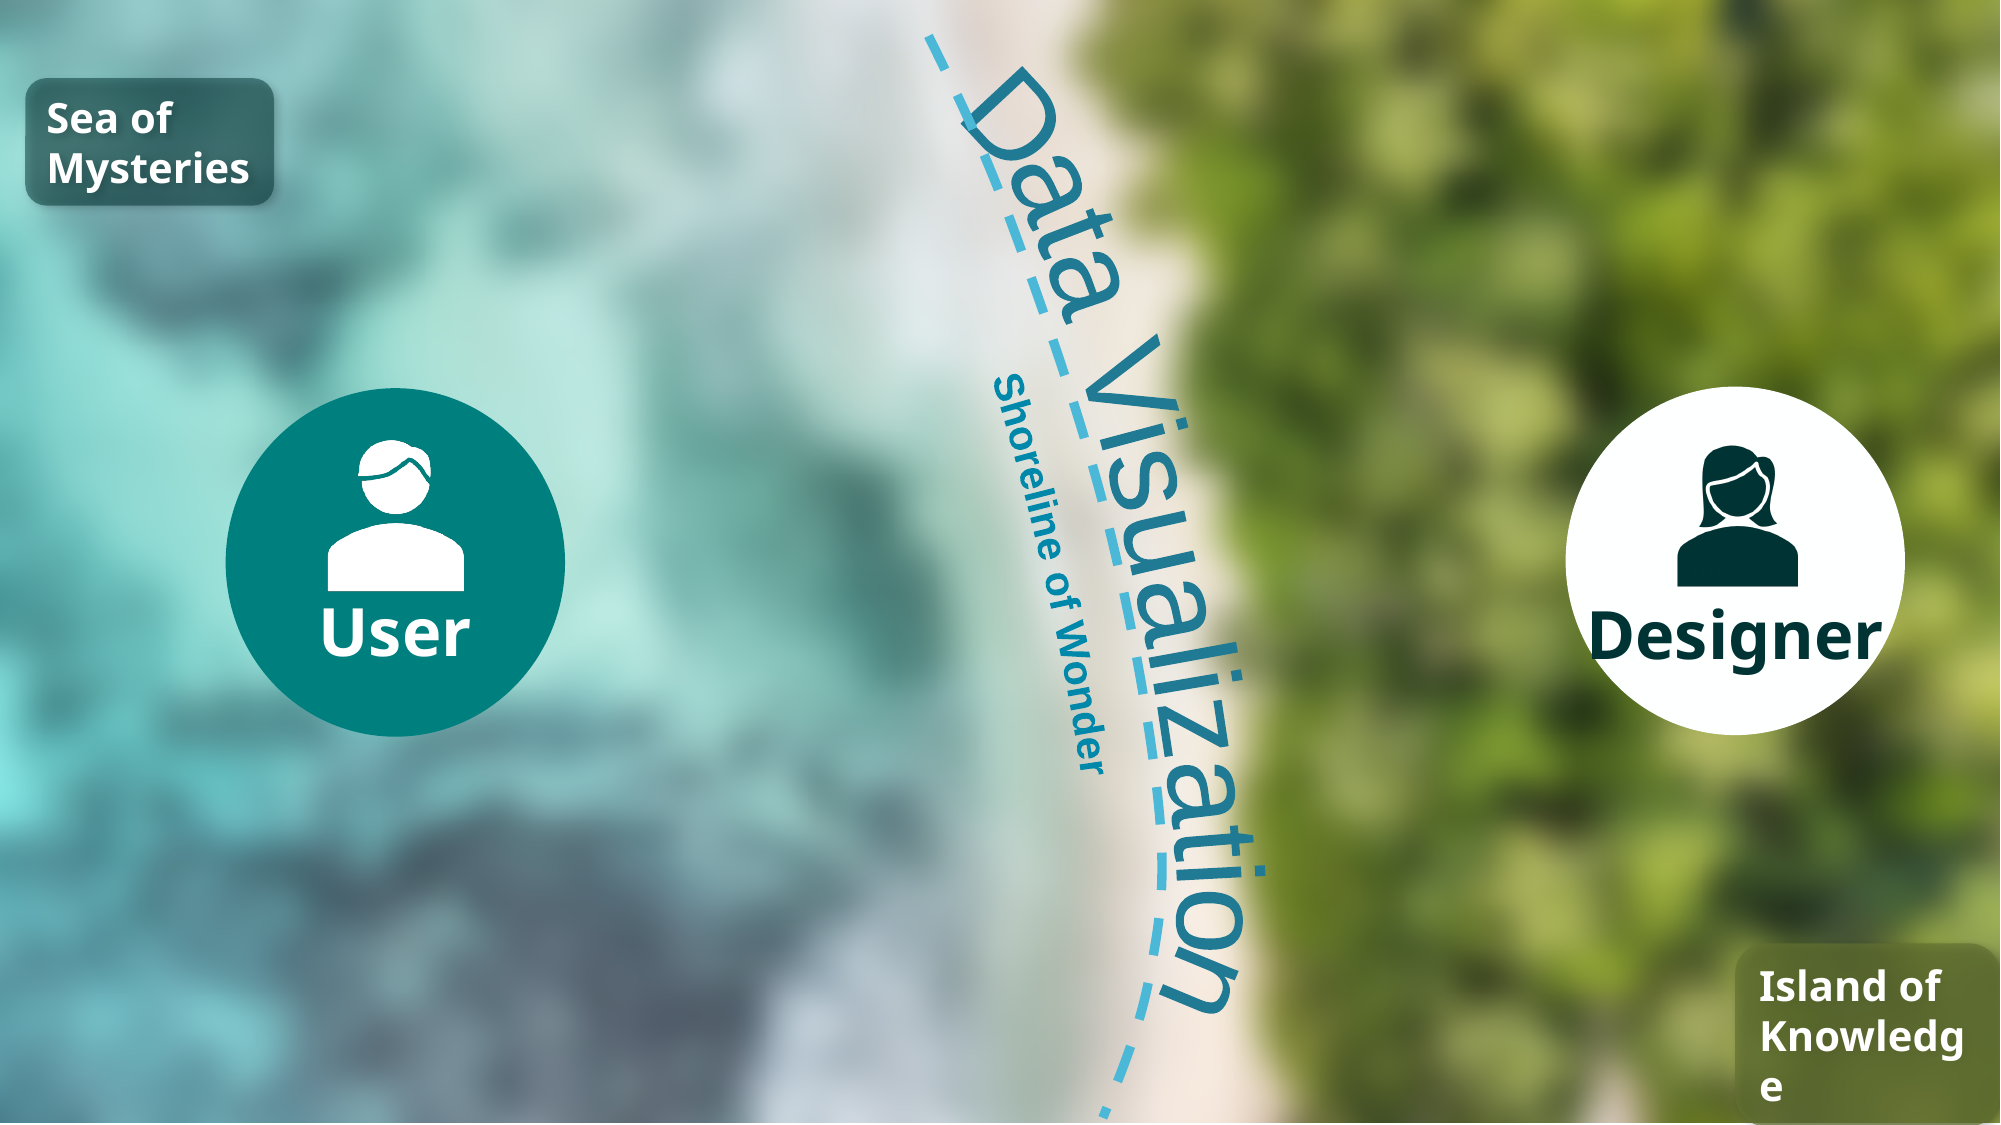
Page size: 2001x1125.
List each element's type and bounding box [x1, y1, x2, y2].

picture [0, 0, 2000, 1123]
text_box [1535, 386, 1935, 736]
text_box [225, 387, 566, 737]
